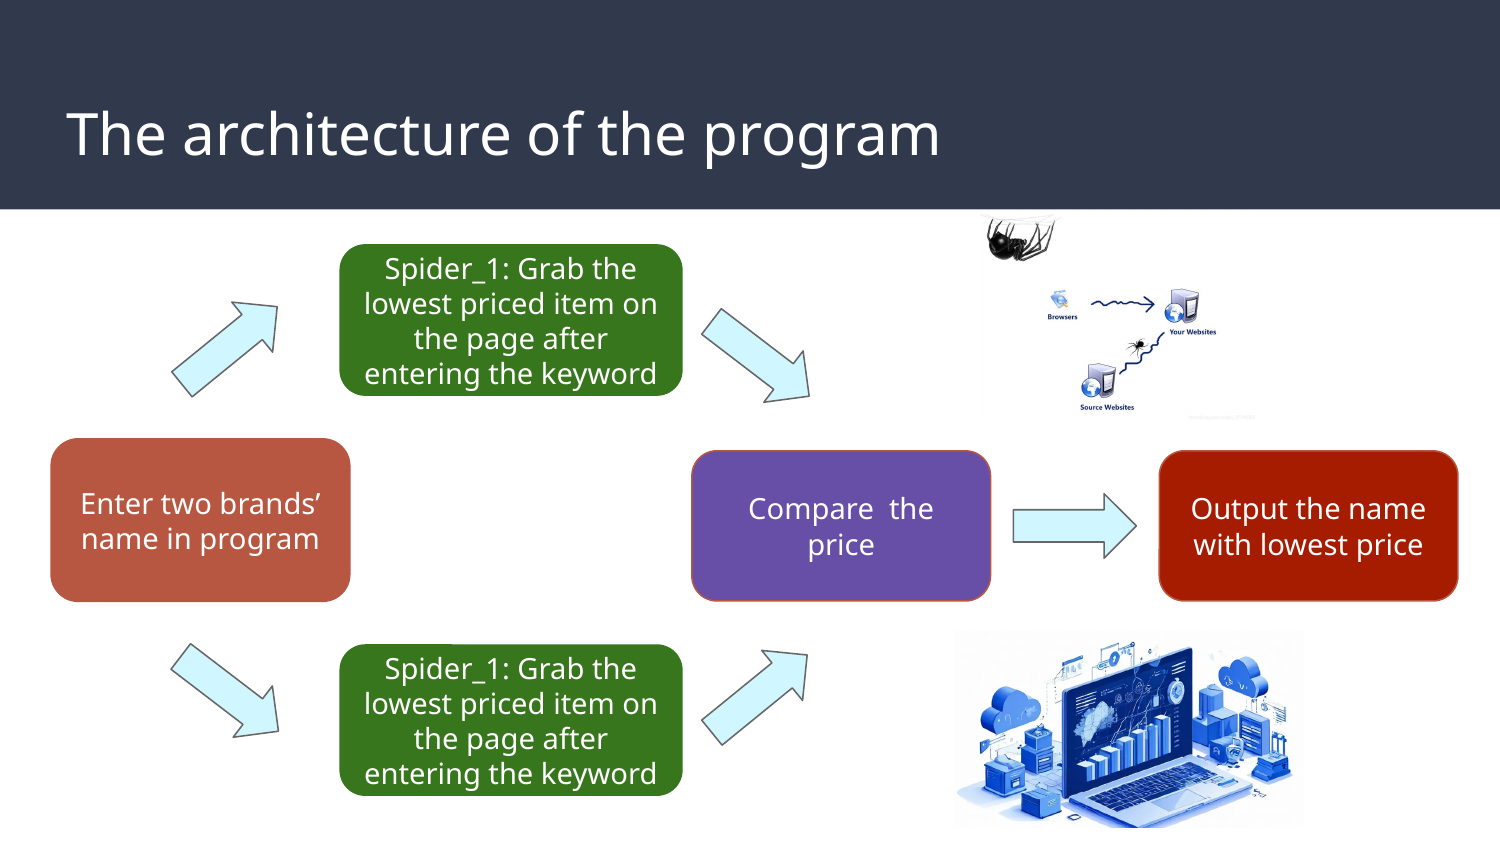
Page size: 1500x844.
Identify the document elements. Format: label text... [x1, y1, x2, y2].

picture [980, 213, 1258, 422]
text_box [171, 302, 278, 397]
text_box [170, 643, 279, 738]
text_box [1013, 493, 1137, 559]
text_box Enter two brands’ name in program [51, 438, 350, 602]
text_box Spider_1: Grab the lowest priced item on the page after entering the keyword [340, 244, 682, 396]
picture [952, 629, 1305, 828]
text_box Spider_1: Grab the lowest priced item on the page after entering the keyword [340, 645, 682, 796]
text_box Output the name with lowest price [1159, 450, 1458, 601]
text_box Compare the price [691, 450, 991, 601]
title The architecture of the program [51, 82, 1449, 185]
text_box [701, 308, 810, 403]
text_box [701, 650, 808, 746]
